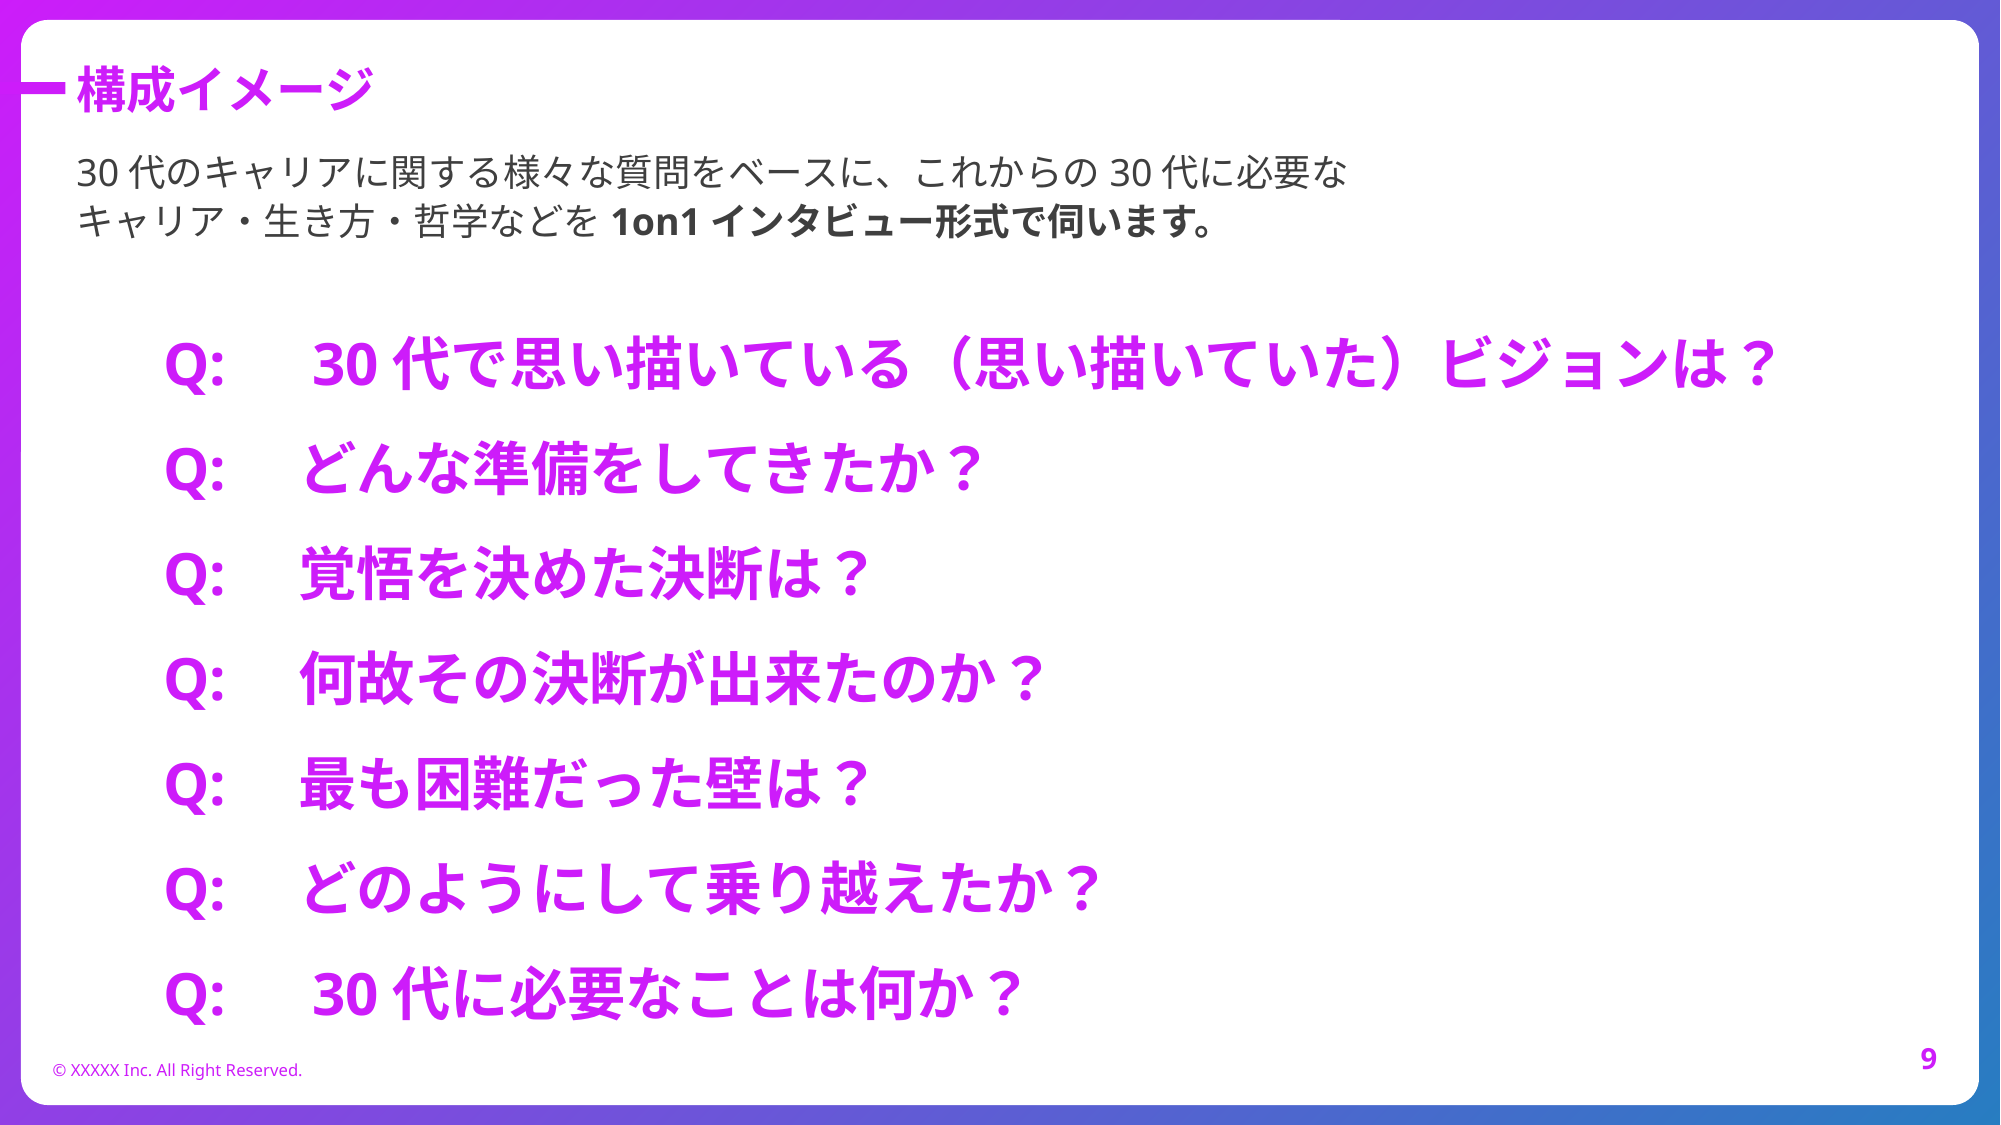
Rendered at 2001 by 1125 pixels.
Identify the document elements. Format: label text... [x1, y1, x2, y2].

slide_number ‹#› [1866, 1040, 1938, 1081]
list 30代のキャリアに関する様々な質問をベースに、これからの30代に必要な キャリア・生き方・哲学などを1on1インタビュー形式で伺います。 [76, 143, 1730, 263]
text_box Q: 30代で思い描いている（思い描いていた）ビジョンは？ Q: どんな準備をしてきたか？ Q: 覚悟を決めた決断は？ Q: 何故その決断が出来たのか？ Q: 最も困難だった壁は？ Q: どのようにして乗り越えたか？ Q: 30代に必要なことは何か？ [148, 285, 1867, 1035]
list 構成イメージ [76, 55, 1730, 122]
